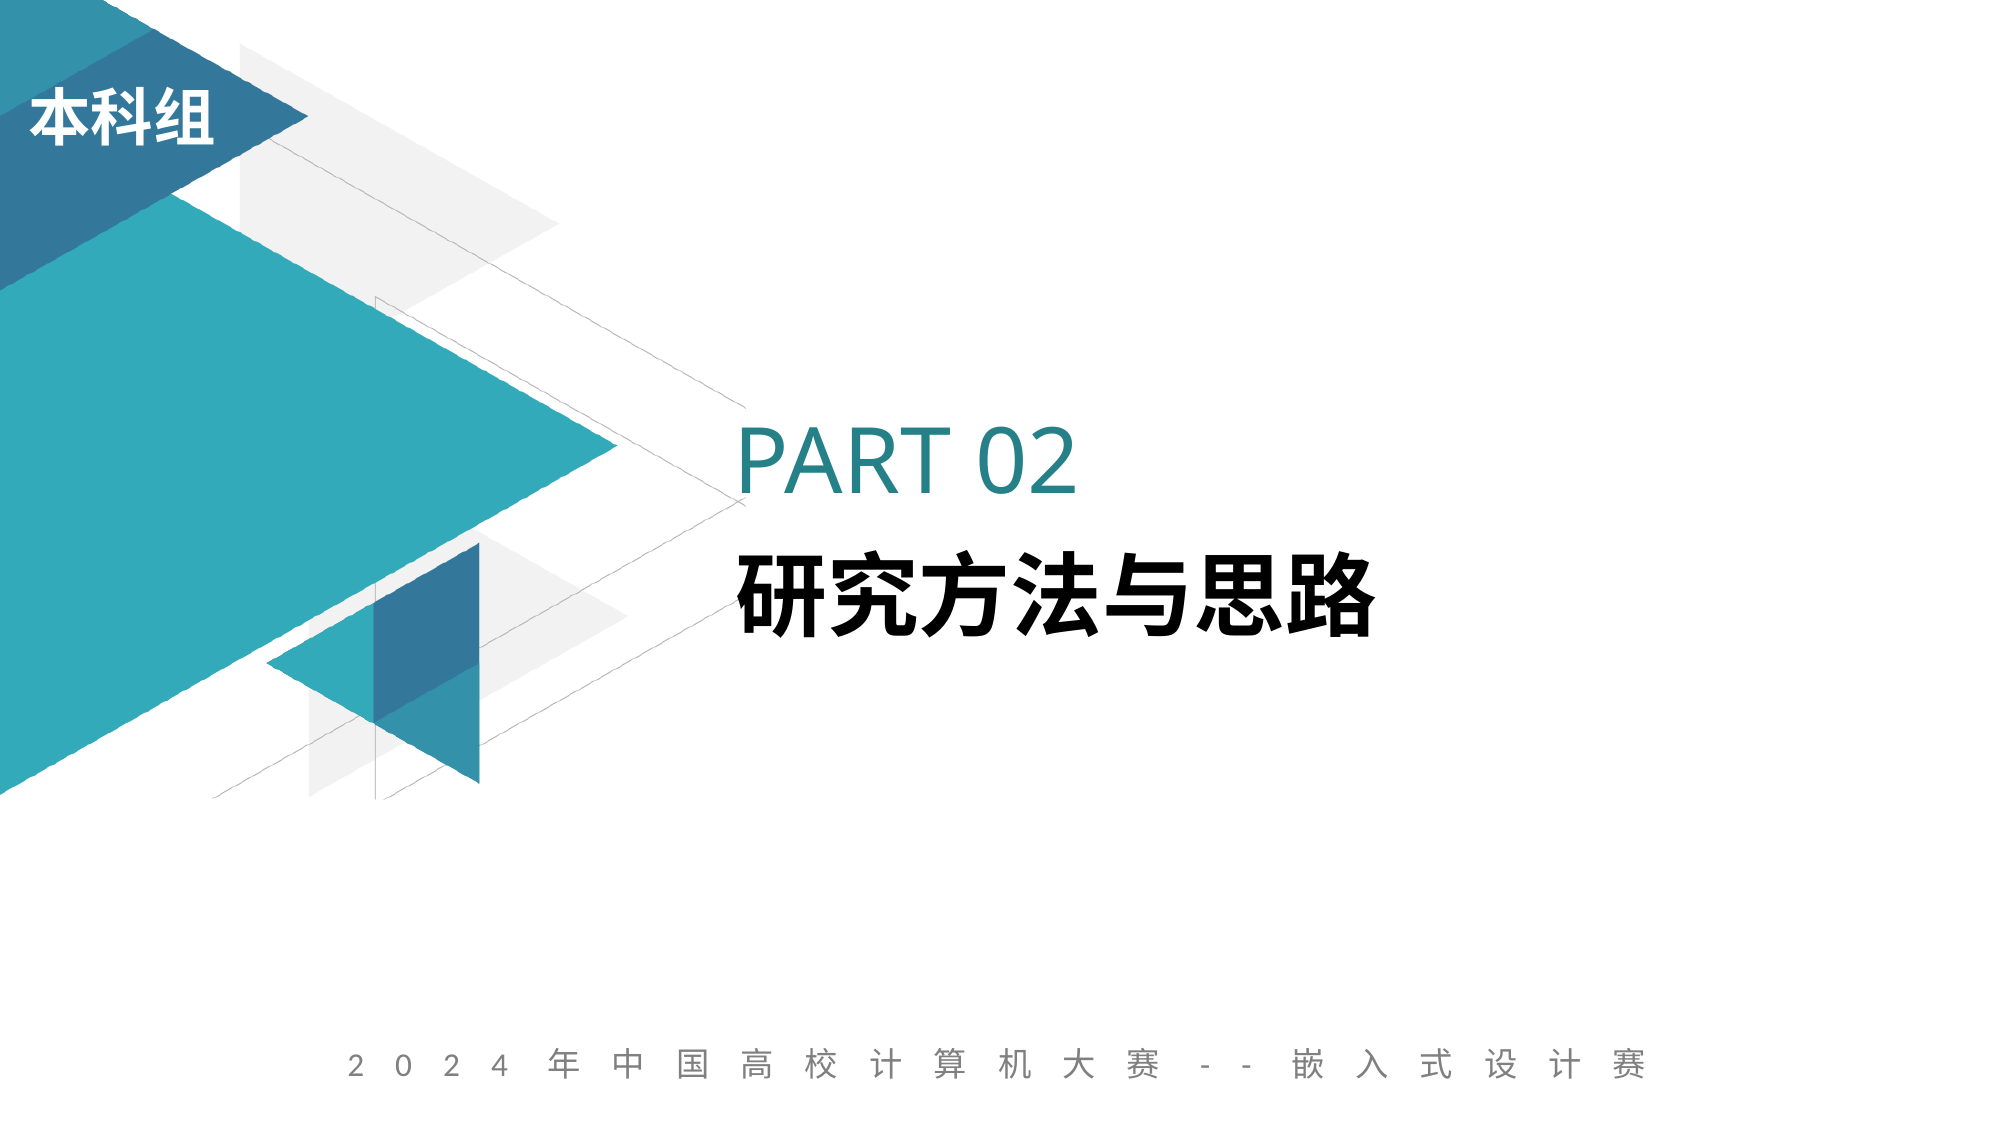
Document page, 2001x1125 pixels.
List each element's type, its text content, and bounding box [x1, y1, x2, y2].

picture [0, 0, 815, 819]
text_box PART 02 [719, 394, 1184, 520]
text_box 研究方法与思路 [720, 530, 1393, 656]
